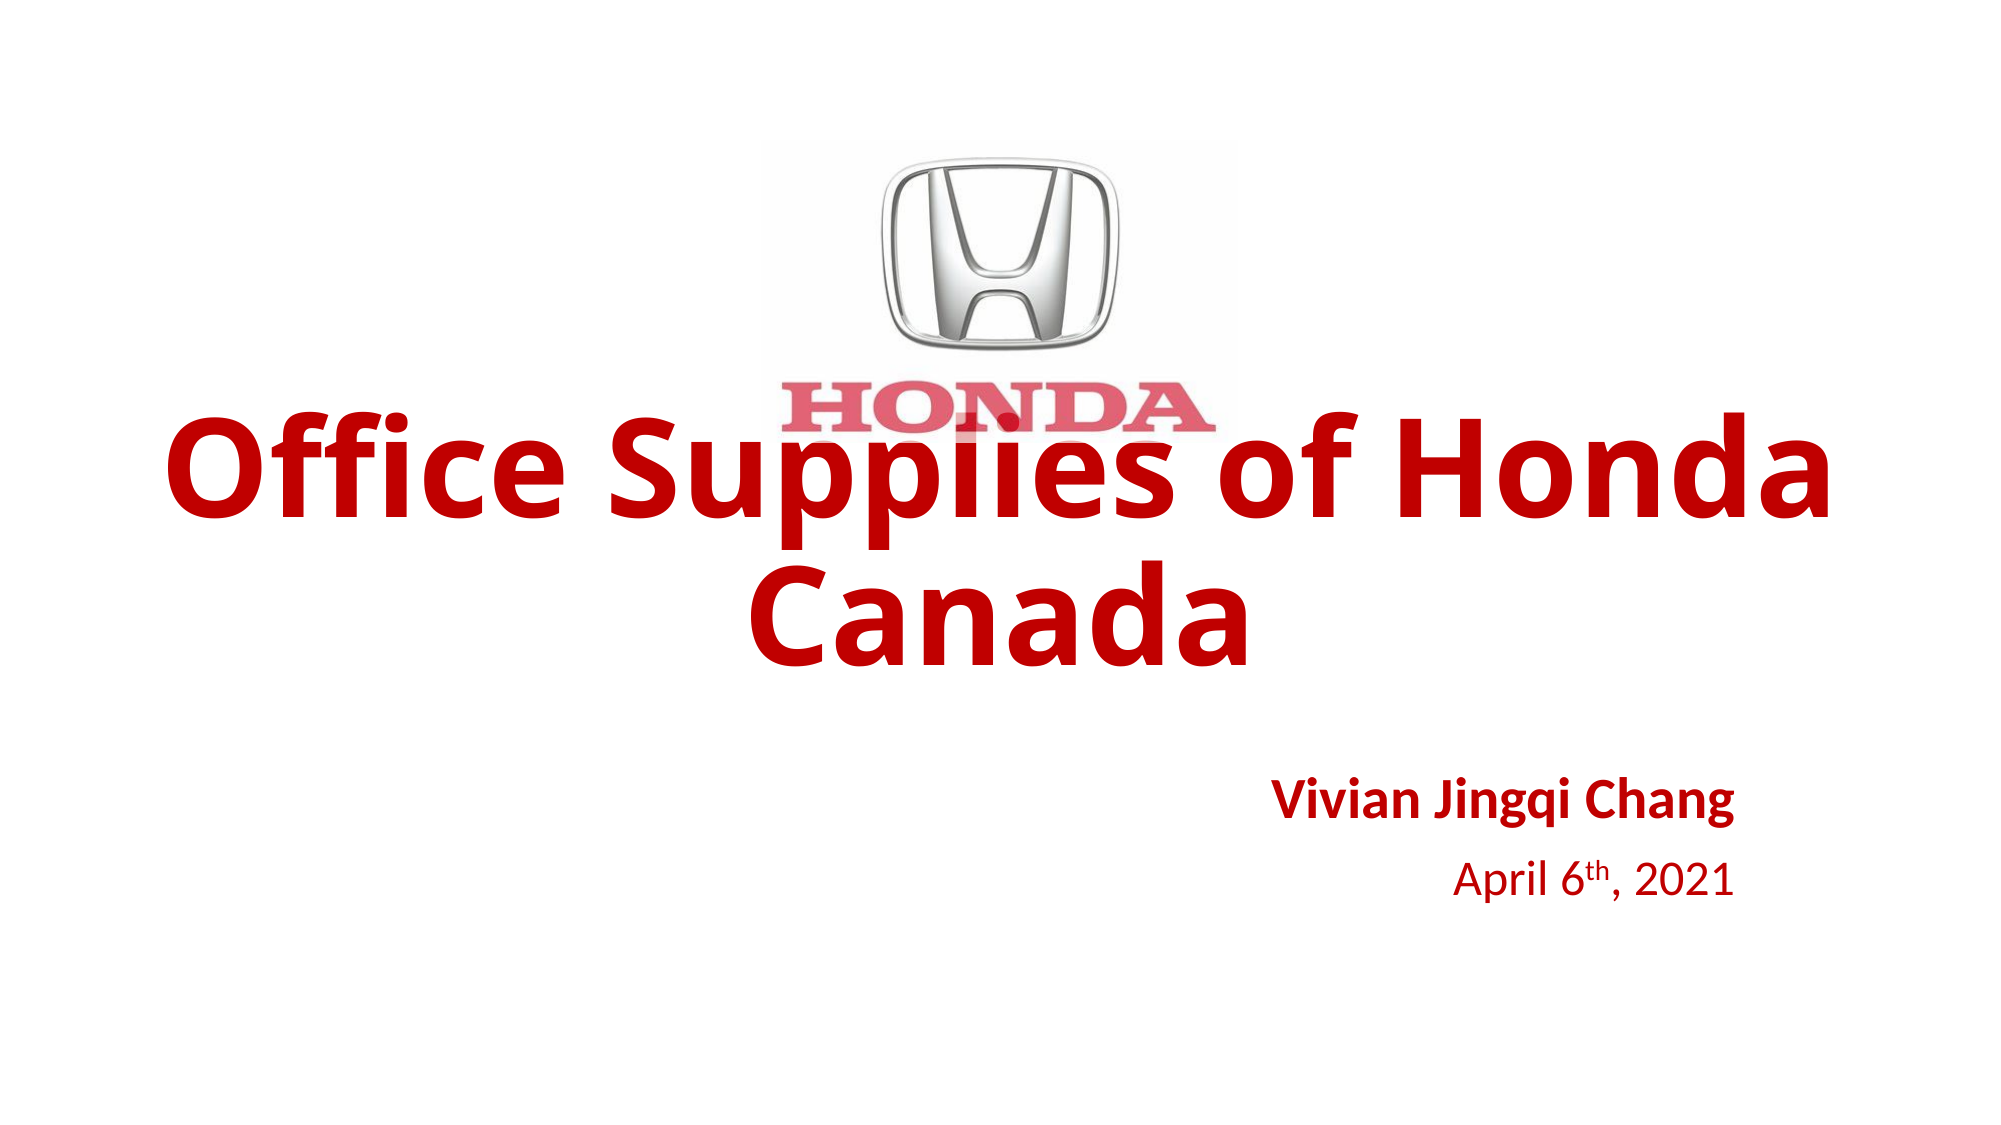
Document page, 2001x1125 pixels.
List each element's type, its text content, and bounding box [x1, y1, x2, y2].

subtitle Vivian Jingqi Chang April 6th, 2021 [249, 760, 1750, 927]
picture [761, 140, 1238, 443]
title Office Supplies of Honda Canada [57, 311, 1943, 704]
